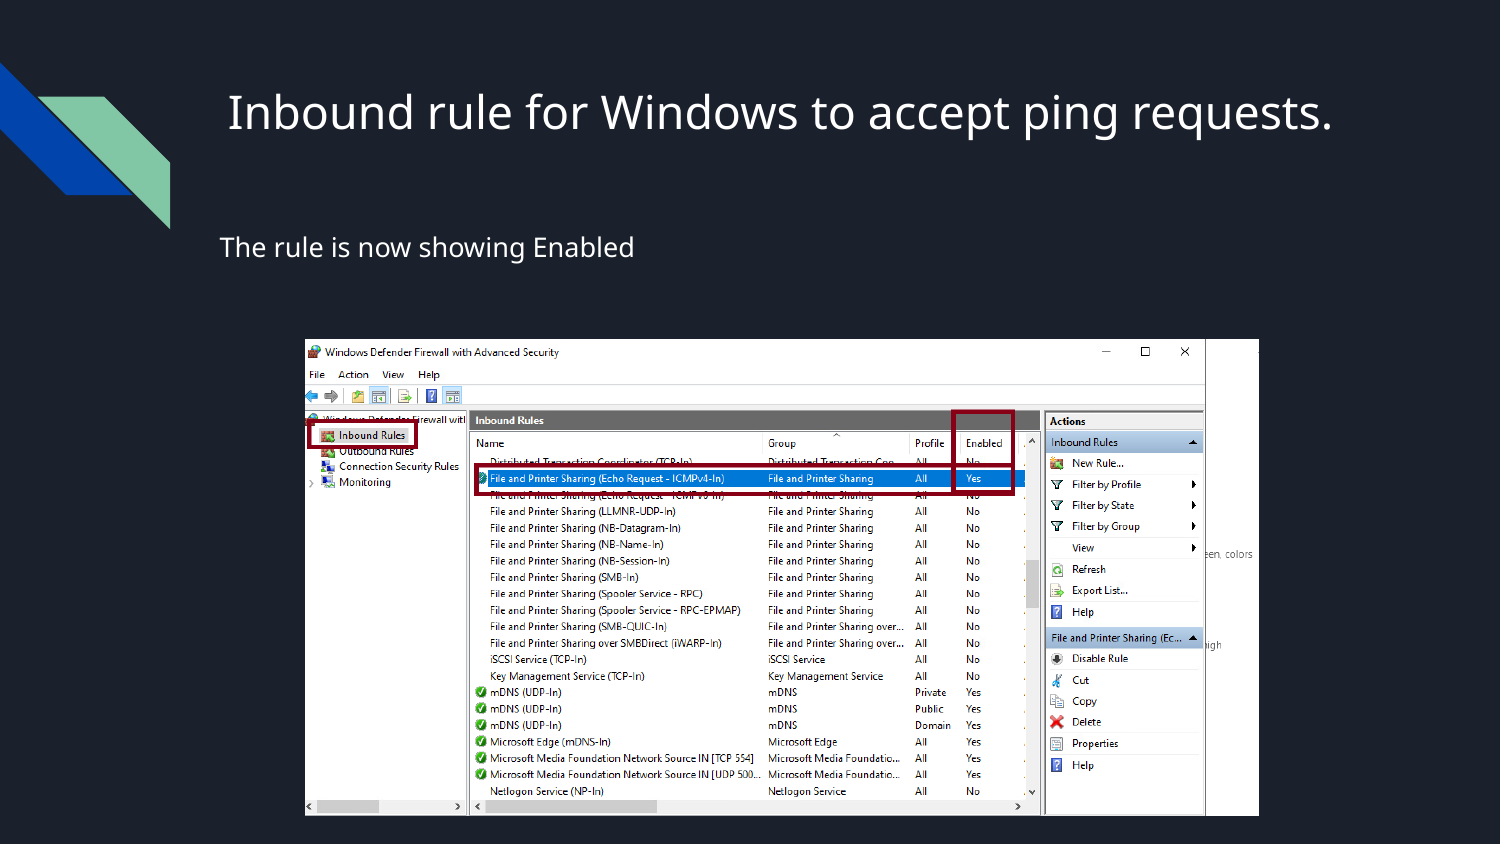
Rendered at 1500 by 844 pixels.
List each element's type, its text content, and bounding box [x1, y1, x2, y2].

picture [305, 339, 1259, 817]
title Inbound rule for Windows to accept ping requests. [212, 64, 1368, 215]
list The rule is now showing Enabled [204, 208, 1360, 318]
